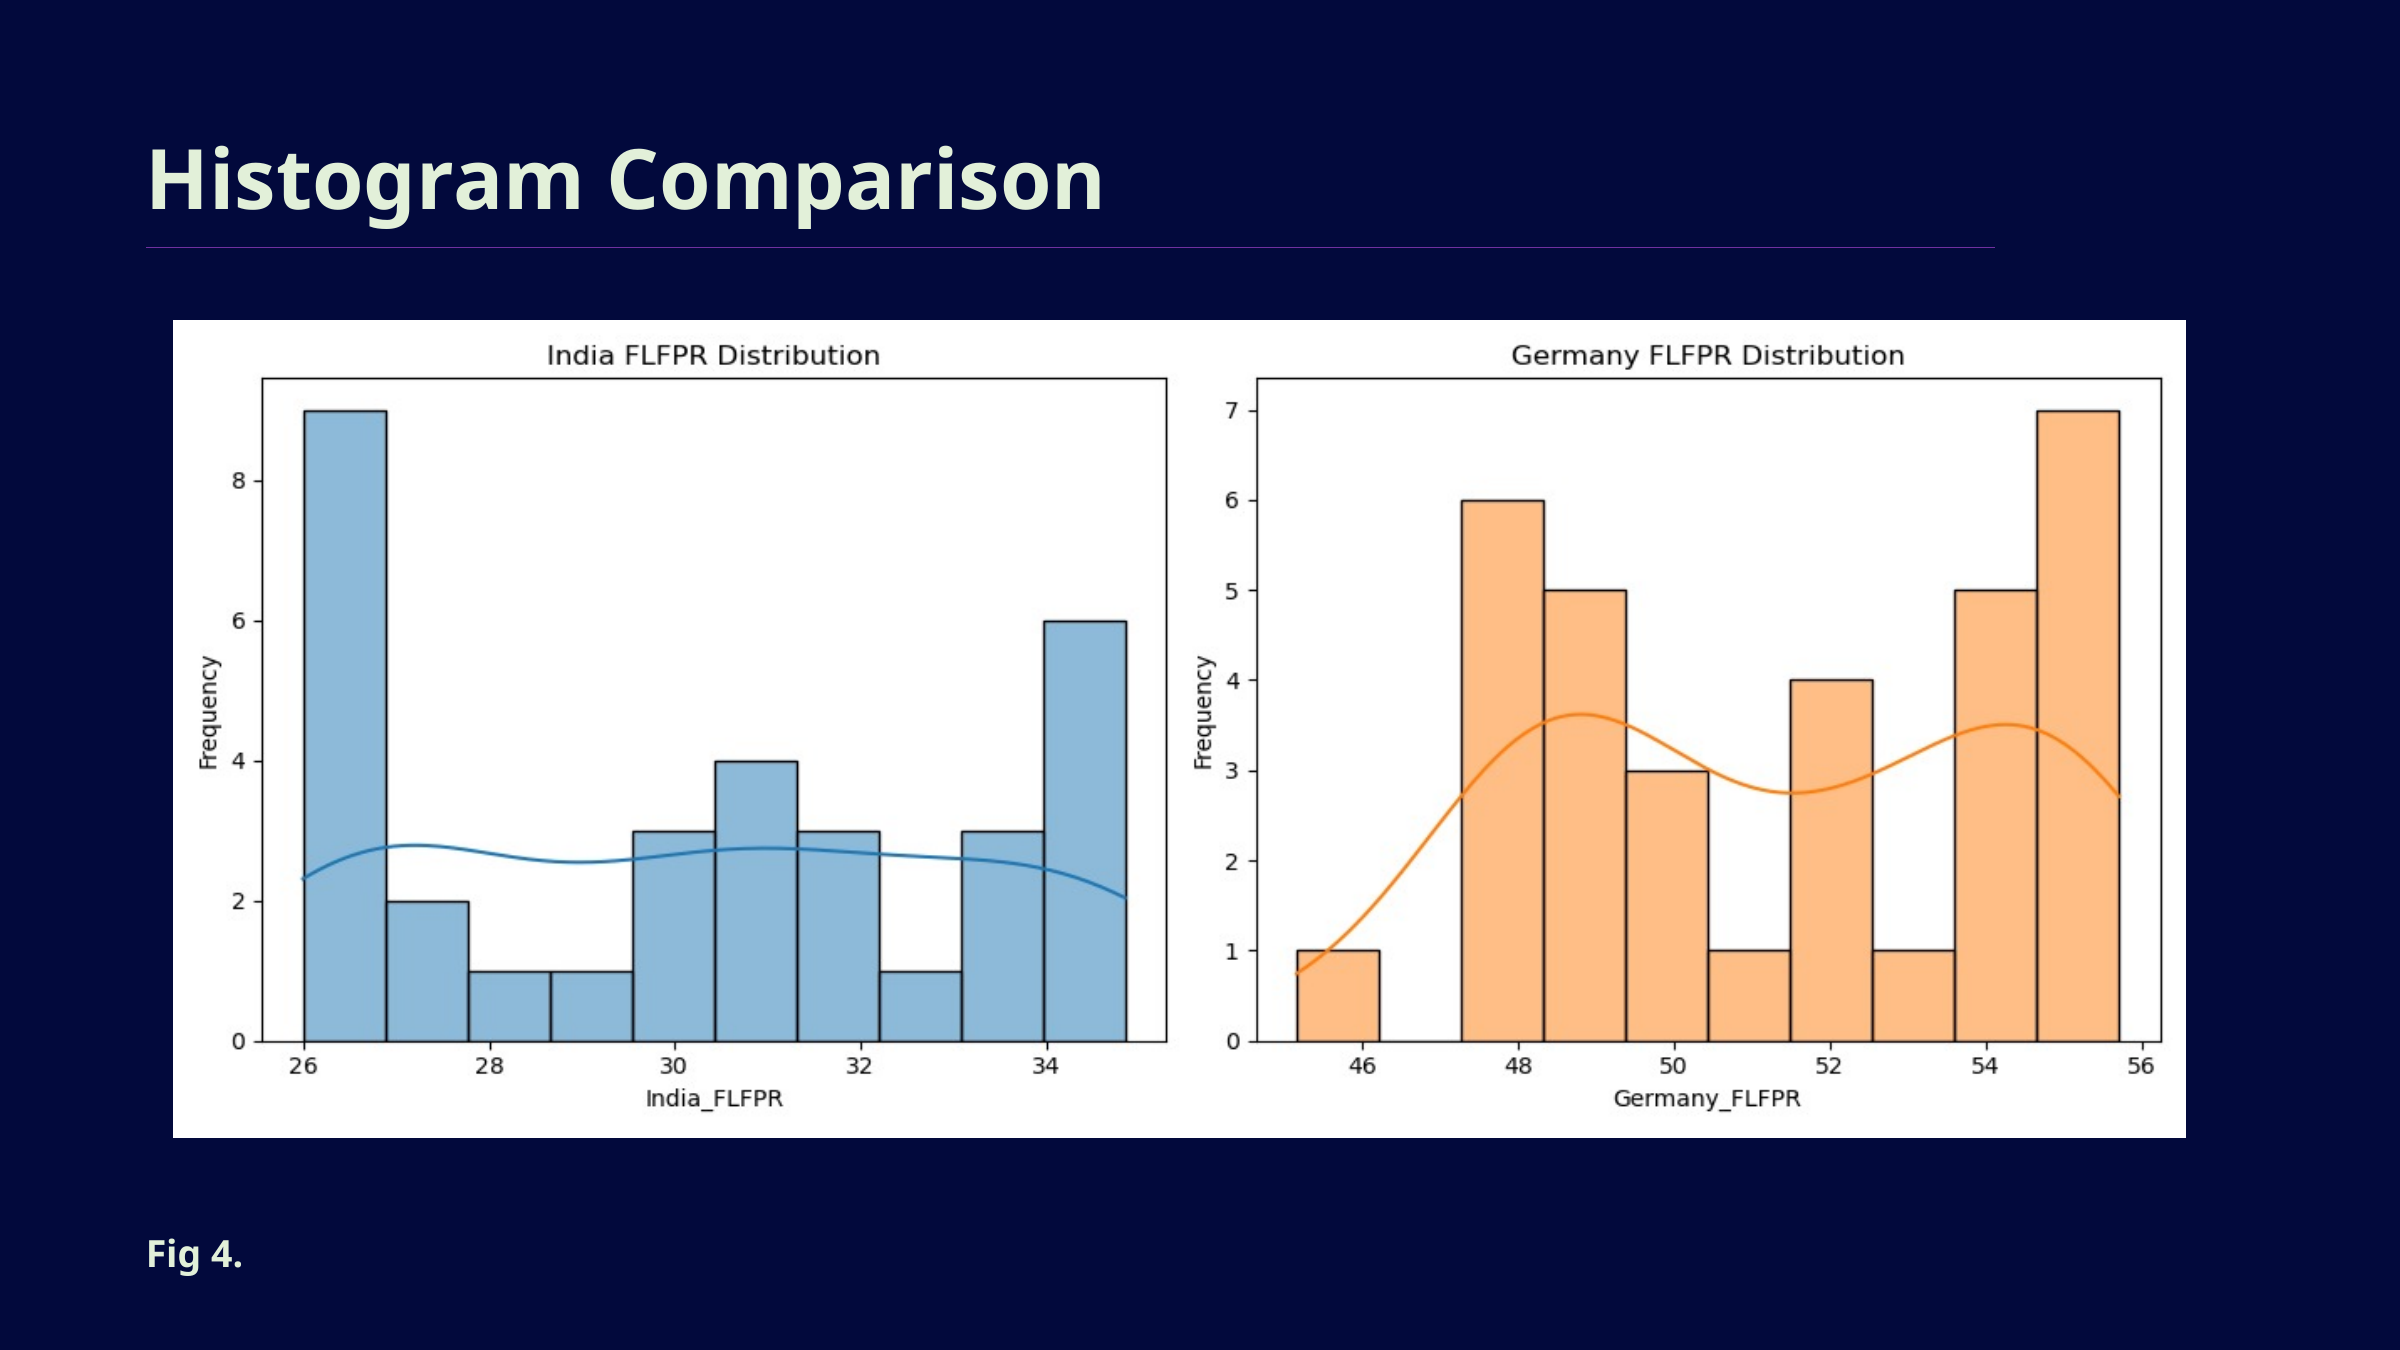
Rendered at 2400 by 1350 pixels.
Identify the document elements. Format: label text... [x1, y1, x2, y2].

text_box Histogram Comparison [145, 113, 1995, 222]
text_box Fig 4. [145, 1162, 1902, 1252]
picture [173, 320, 2186, 1138]
